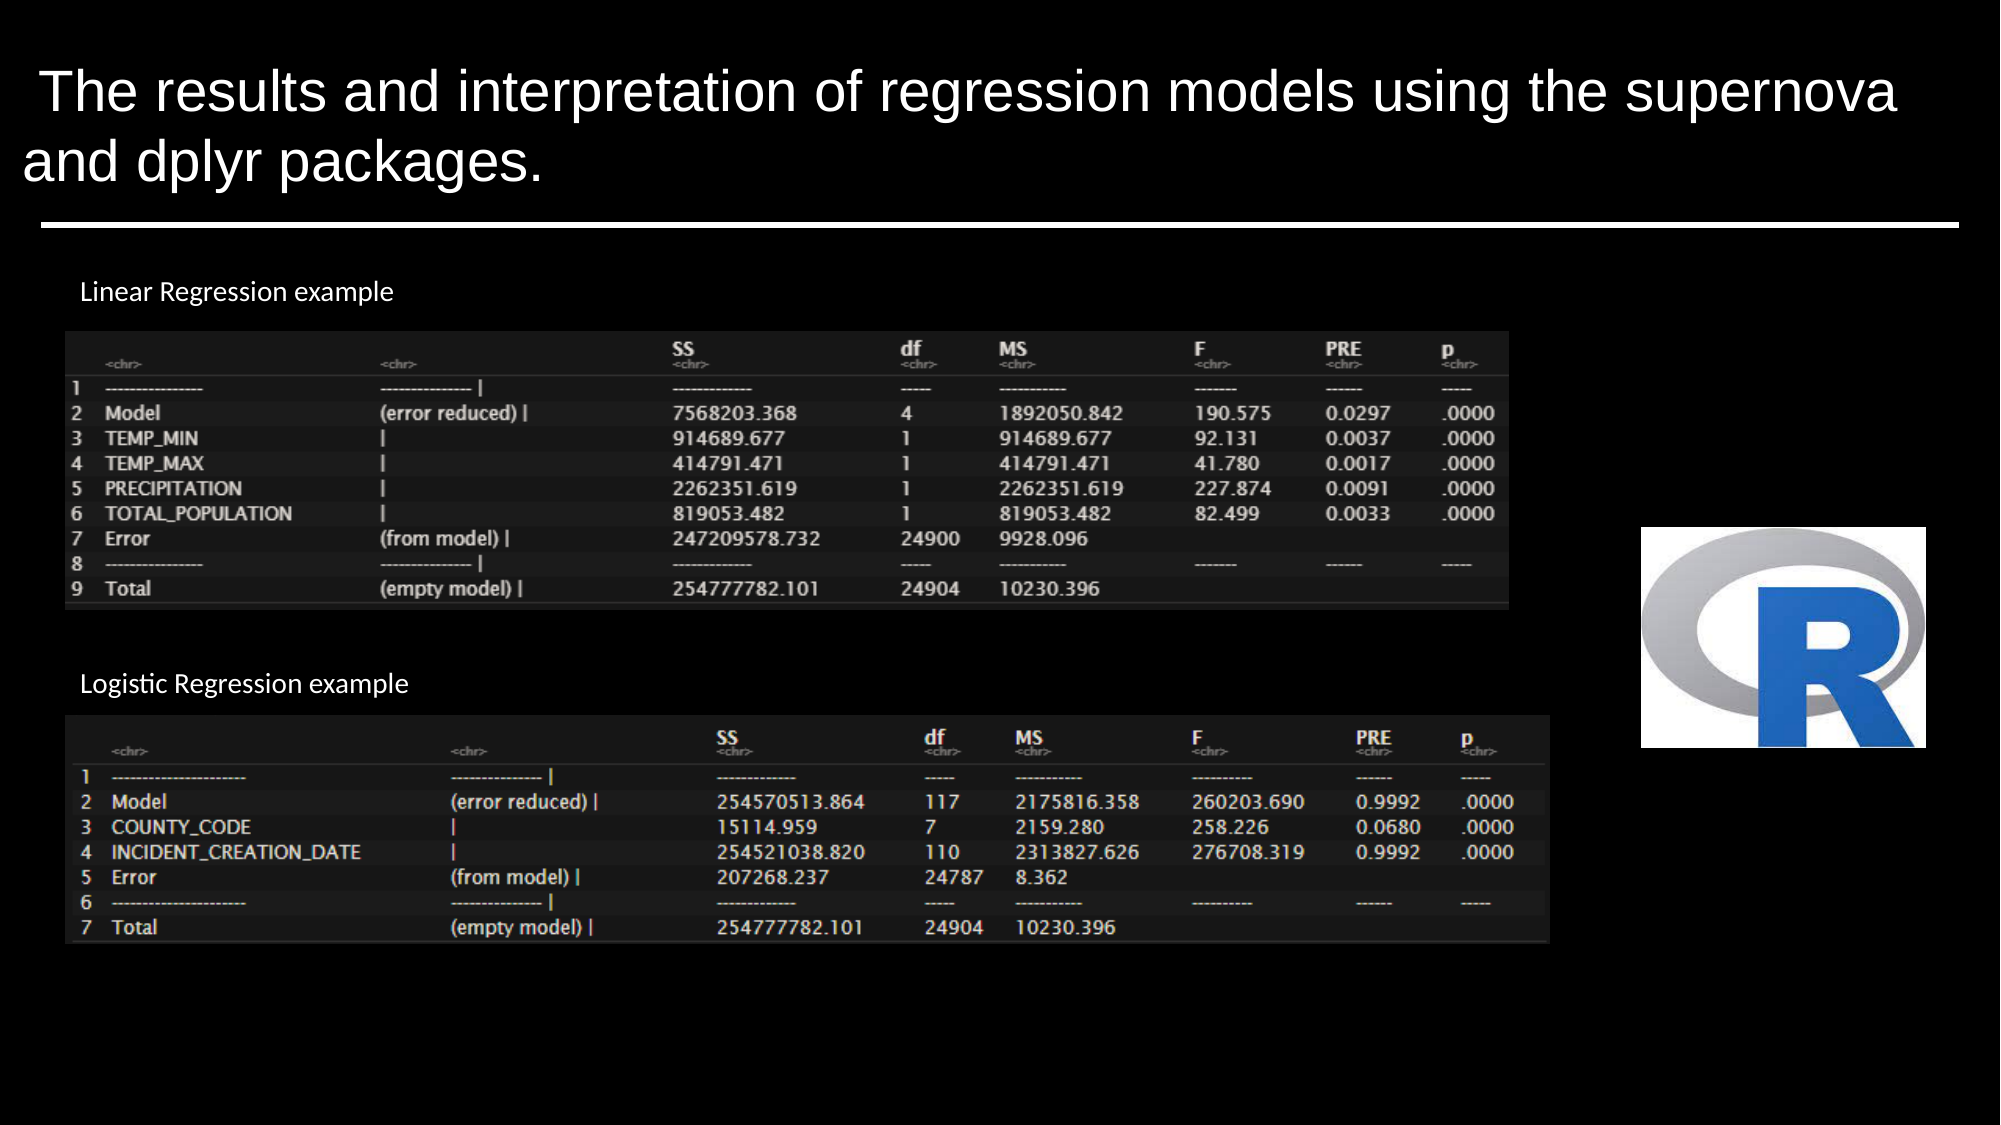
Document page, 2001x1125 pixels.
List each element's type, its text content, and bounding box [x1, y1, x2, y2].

picture [1641, 526, 1926, 749]
text_box Linear Regression example [65, 257, 957, 323]
picture [64, 330, 1510, 610]
text_box Logistic Regression example [65, 649, 957, 713]
picture [64, 715, 1550, 944]
text_box The results and interpretation of regression models using the supernova and dplyr packages. [7, 38, 2000, 209]
